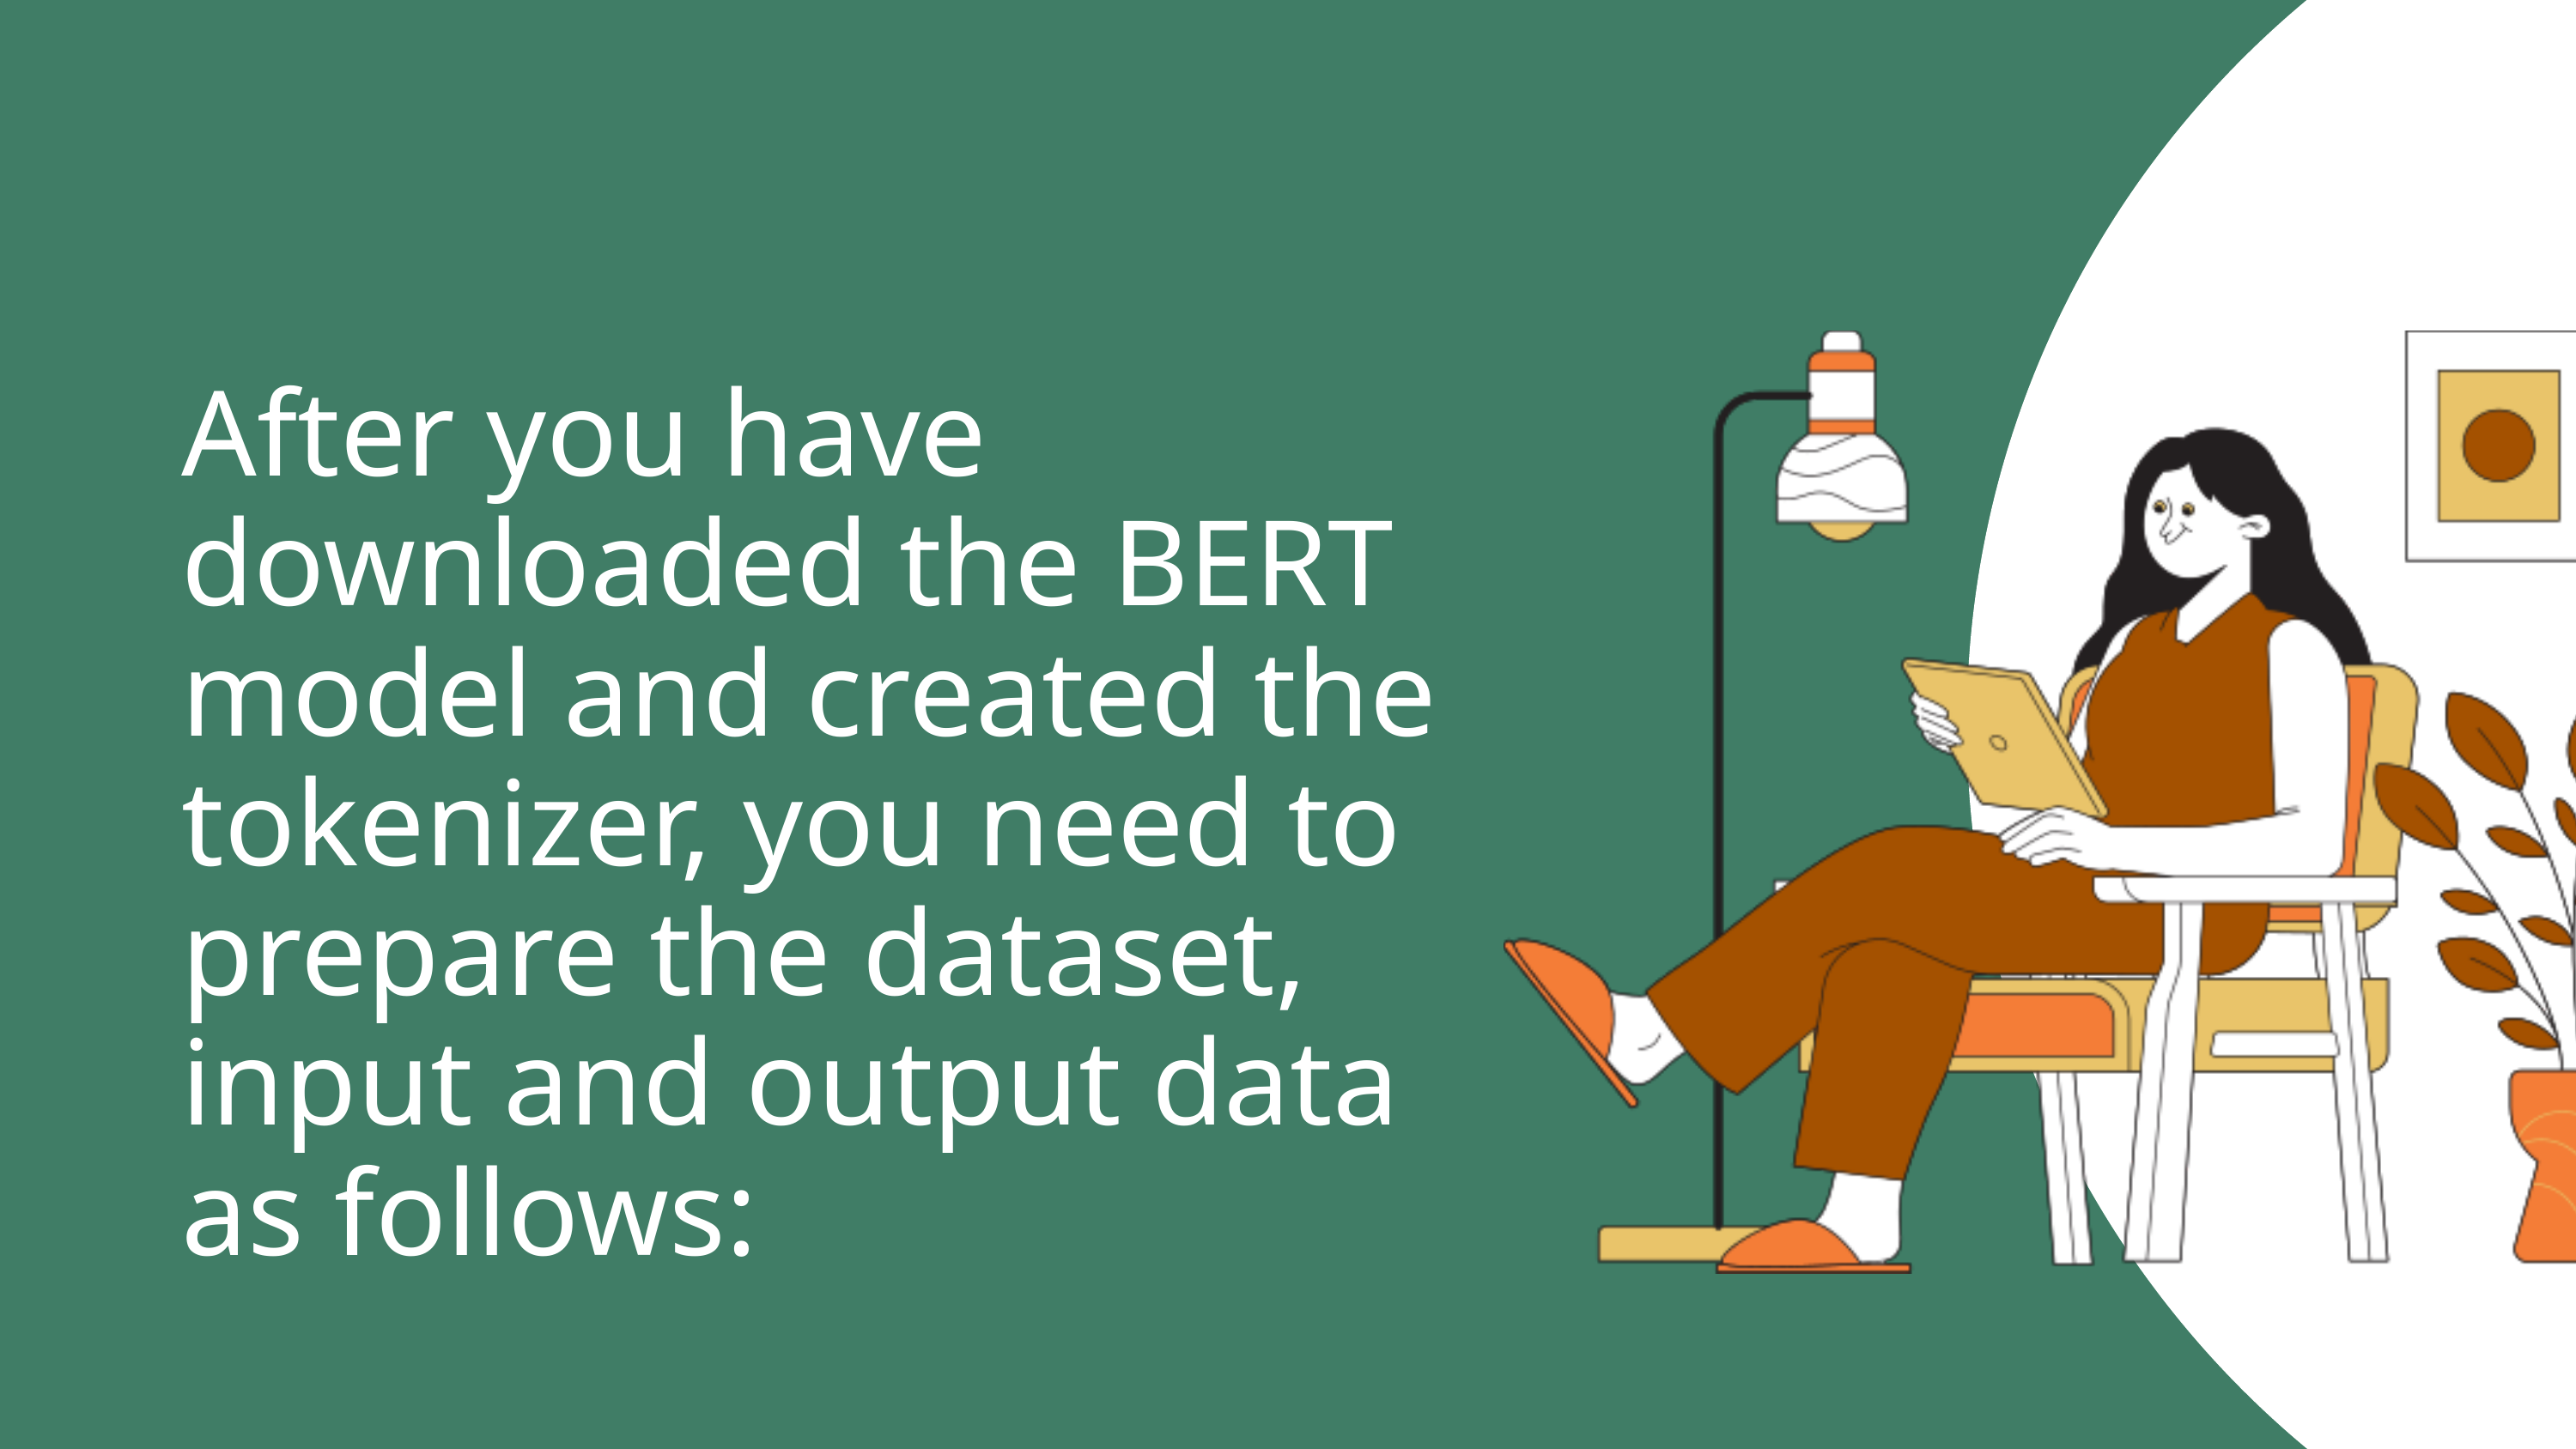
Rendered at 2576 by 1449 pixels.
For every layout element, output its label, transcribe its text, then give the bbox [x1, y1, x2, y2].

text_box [1962, 1280, 2576, 1449]
picture [1504, 330, 2576, 1274]
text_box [1962, 0, 2576, 329]
text_box After you have downloaded the BERT model and created the tokenizer, you need to prepare the dataset, input and output data as follows: [181, 369, 1440, 1279]
